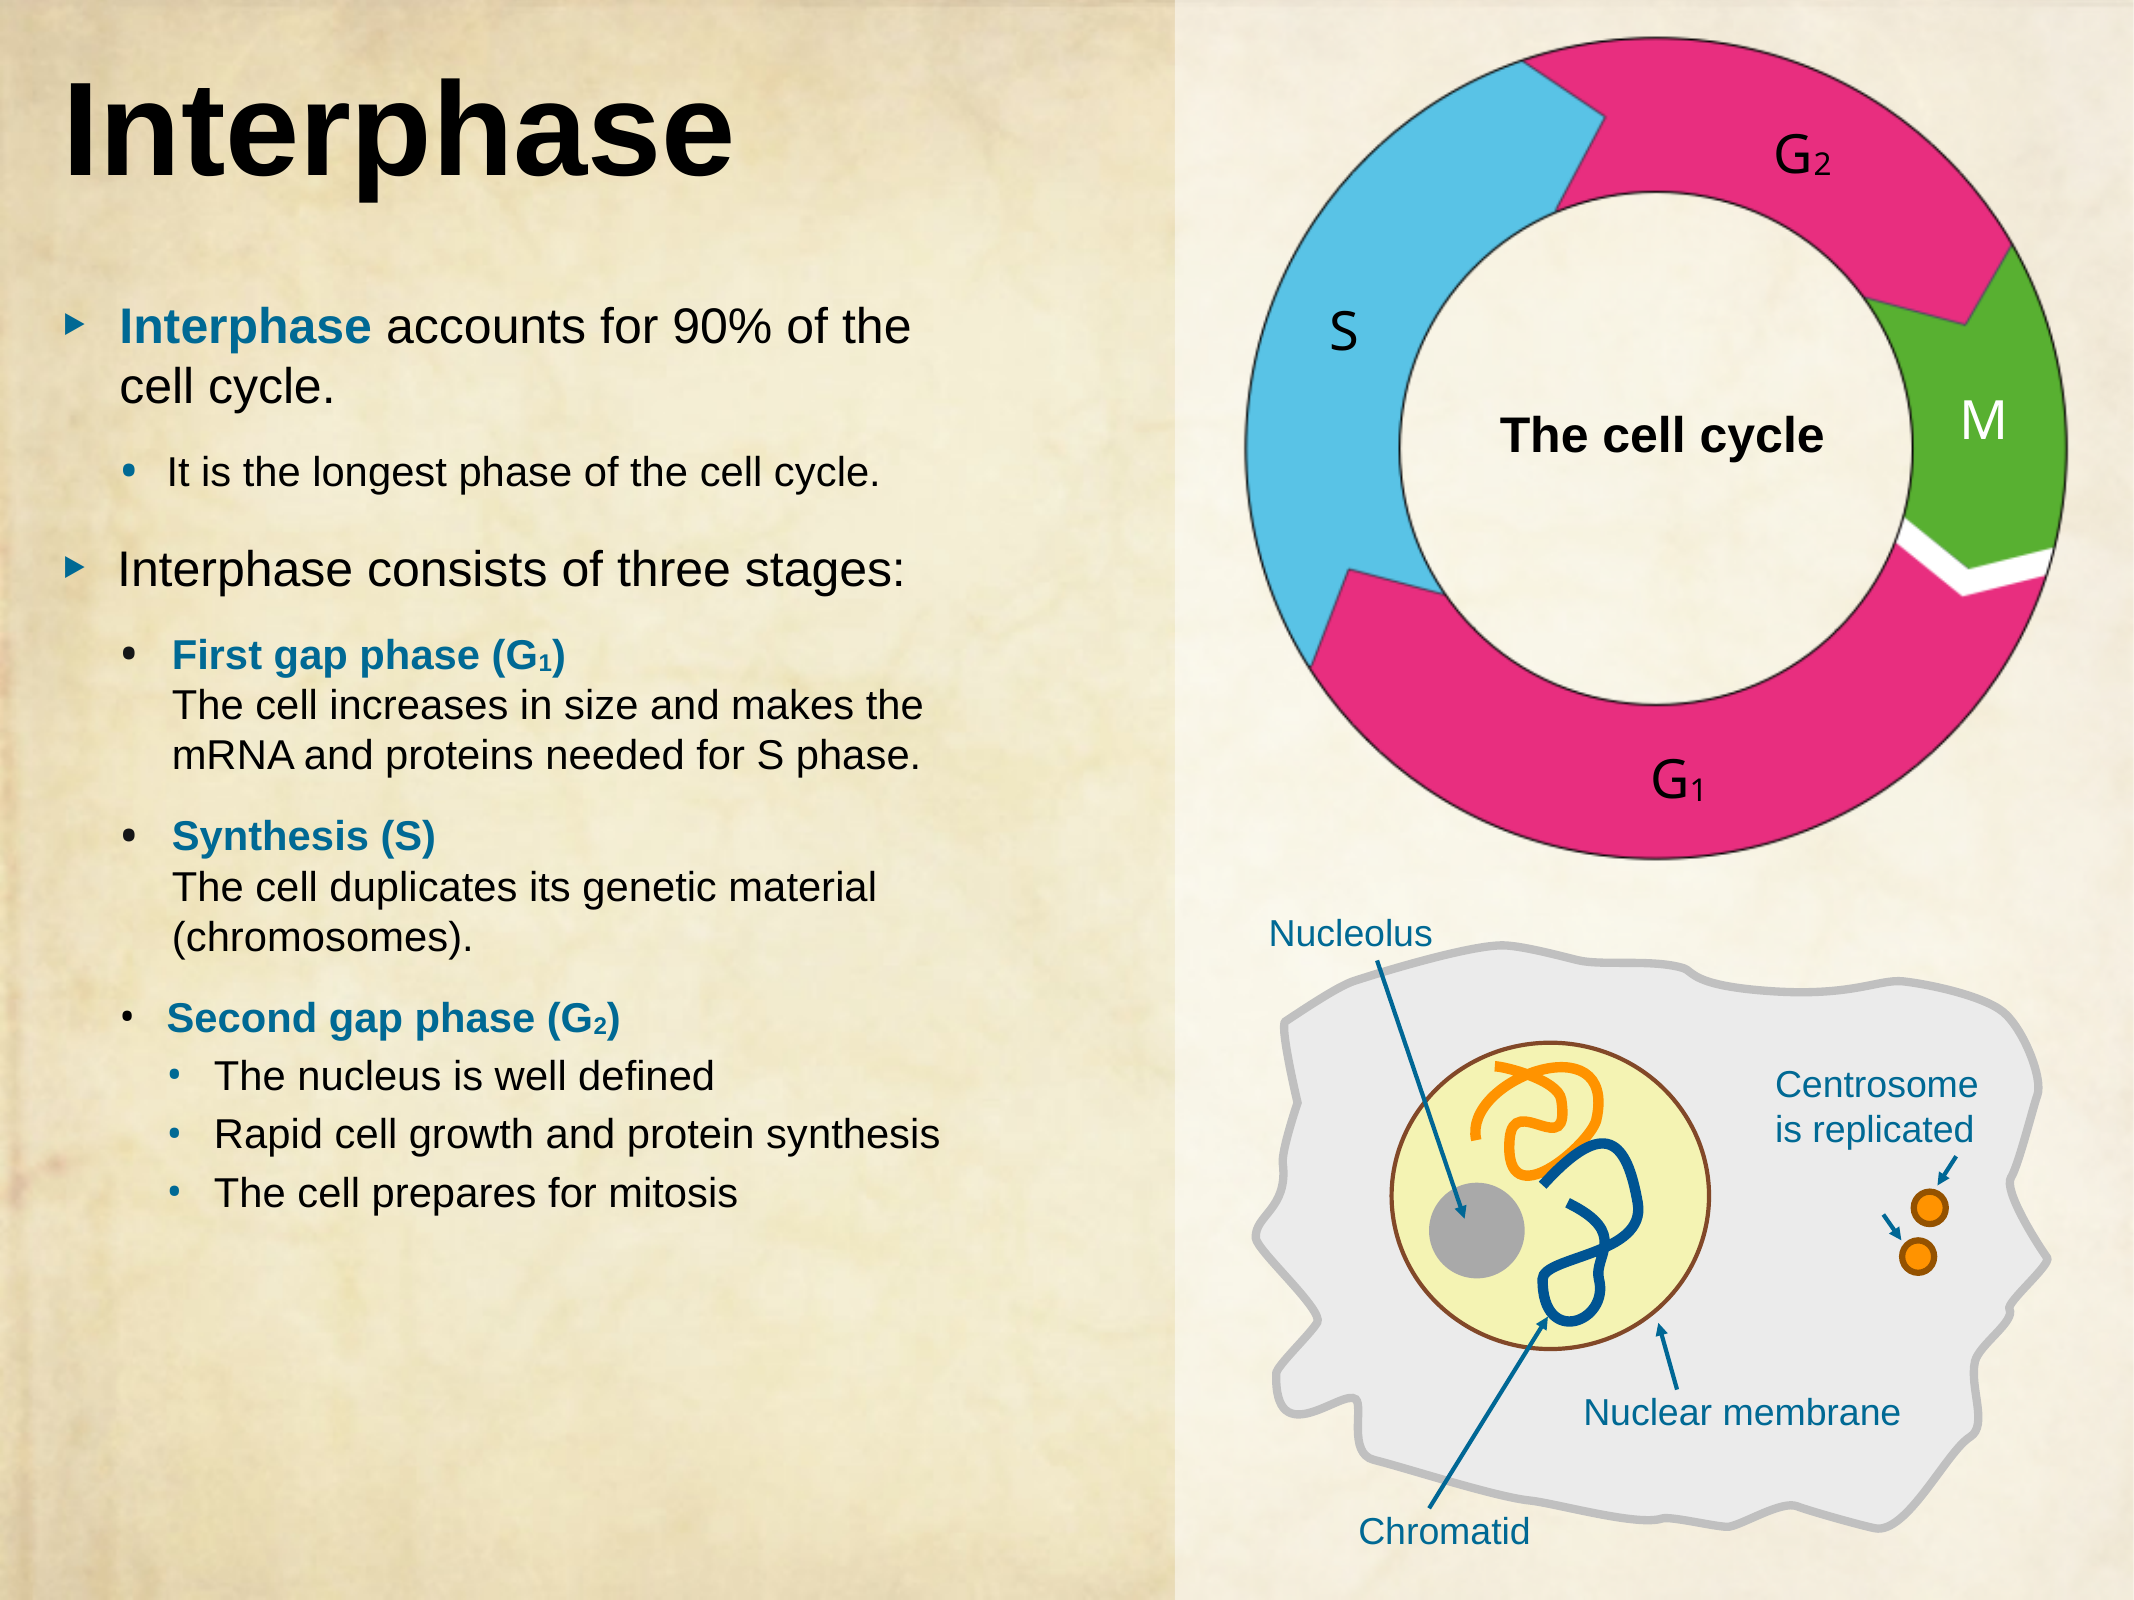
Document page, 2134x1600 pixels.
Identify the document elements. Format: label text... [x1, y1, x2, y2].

text_box [1938, 987, 2039, 1174]
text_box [1938, 1241, 1947, 1274]
text_box [1561, 1196, 2048, 1529]
list Interphase accounts for 90% of the cell cycle. It is the longest phase of the cell cycle. Interphase consists of three stages: First gap phase (G1) The cell increases in size and makes the mRNA and proteins needed for S phase. Synthesis (S) The cell duplicates its genetic material (chromosomes). Second gap phase (G2) The nucleus is well defined Rapid cell growth and protein synthesis The cell prepares for mitosis [59, 293, 992, 1236]
title Interphase [61, 59, 1153, 234]
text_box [1339, 1434, 1561, 1553]
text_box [1938, 1063, 2013, 1241]
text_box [1249, 911, 1938, 1434]
text_box [1174, 0, 2134, 1600]
picture [0, 0, 2105, 1600]
